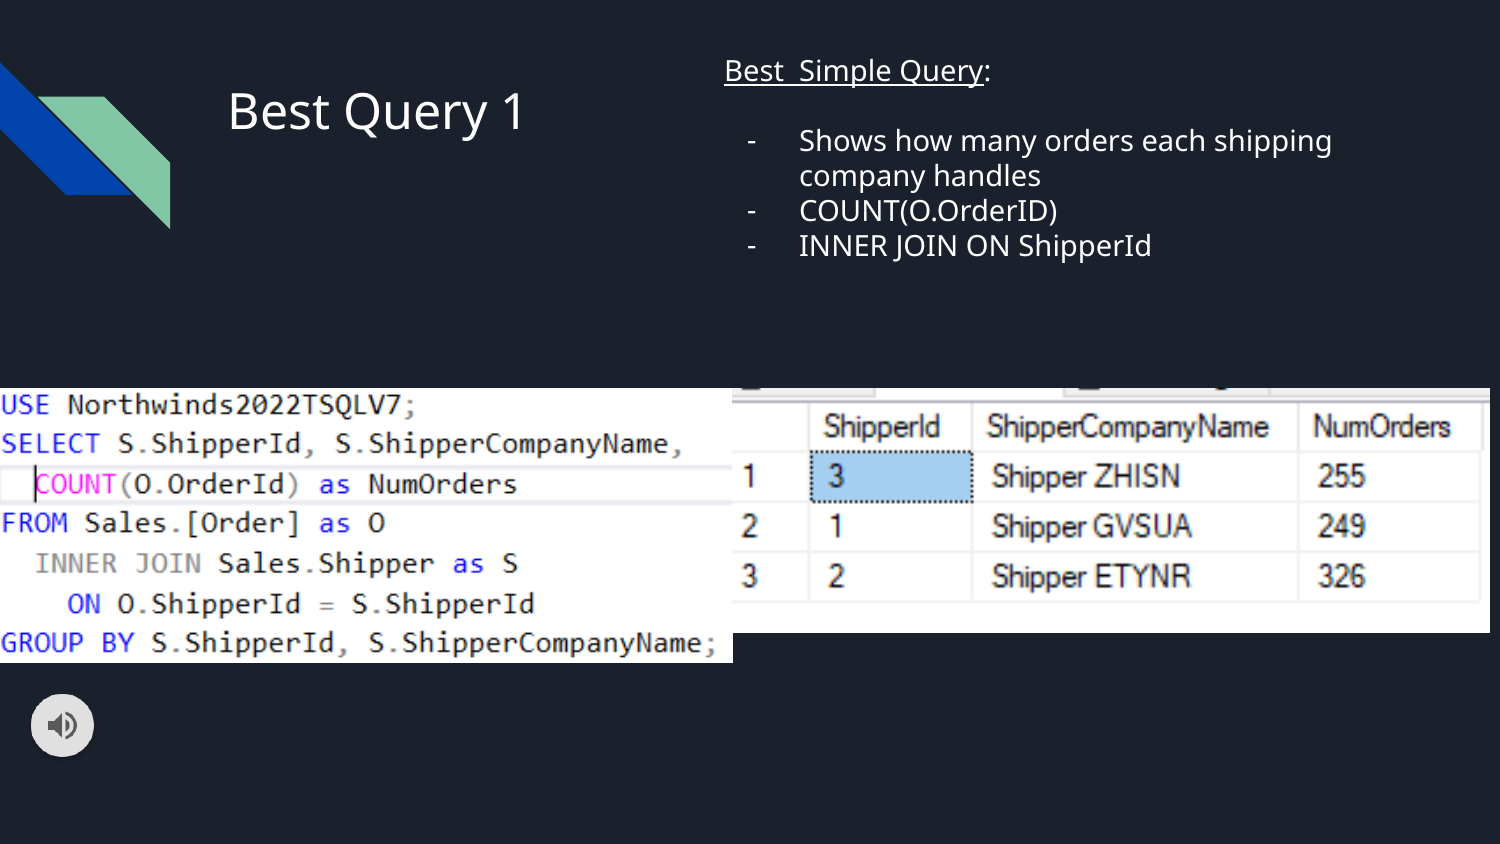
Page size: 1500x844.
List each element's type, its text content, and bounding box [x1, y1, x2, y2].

picture [0, 388, 1490, 663]
picture [24, 687, 101, 763]
title Best Query 1 [212, 64, 709, 215]
text_box Best Simple Query: Shows how many orders each shipping company handles COUNT(O.OrderID) INNER JOIN ON ShipperId [709, 37, 1417, 277]
